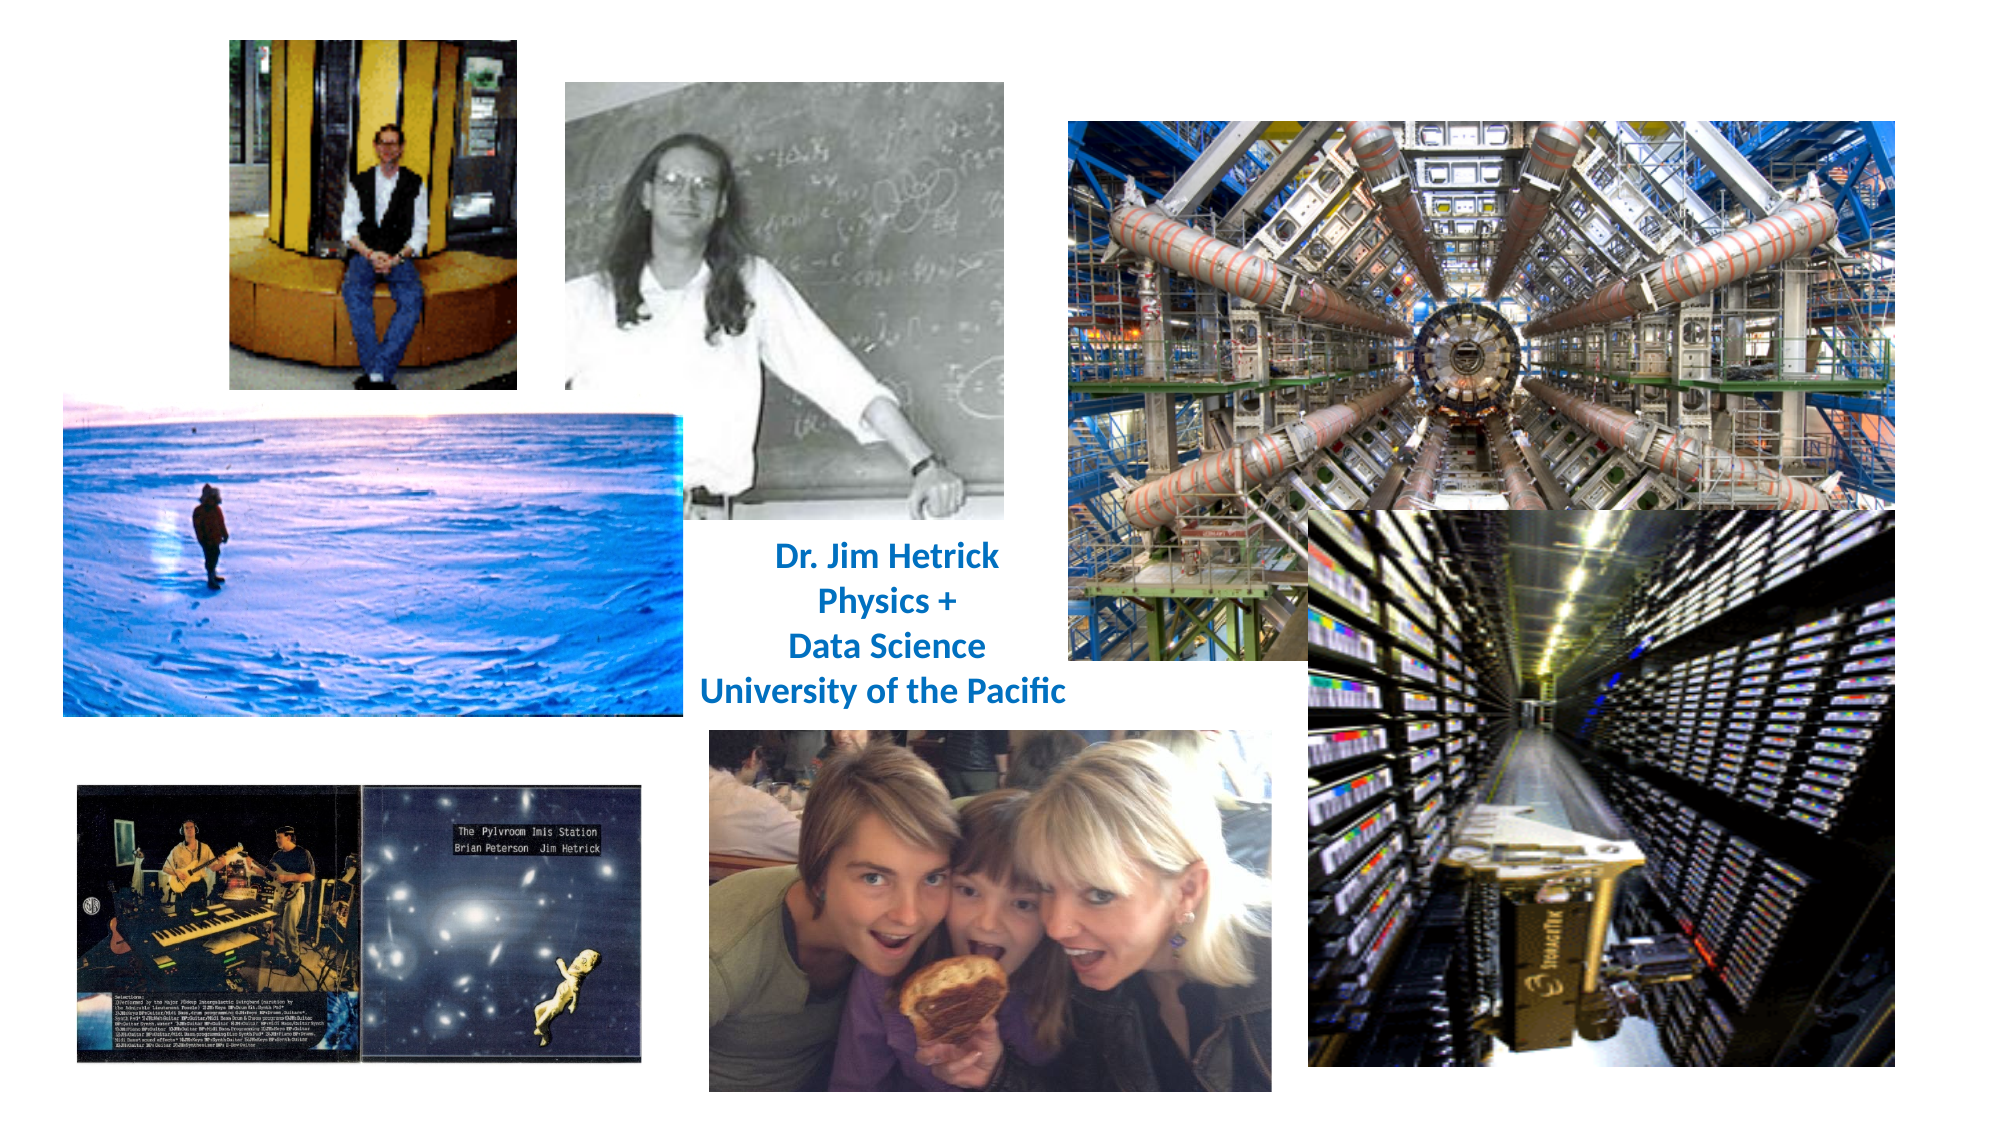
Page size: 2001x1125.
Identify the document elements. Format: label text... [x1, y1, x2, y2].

picture [709, 730, 1272, 1092]
picture [1068, 121, 1895, 1067]
picture [76, 783, 642, 1067]
text_box Dr. Jim Hetrick Physics + Data Science University of the Pacific [684, 523, 1090, 719]
picture [62, 40, 1004, 717]
